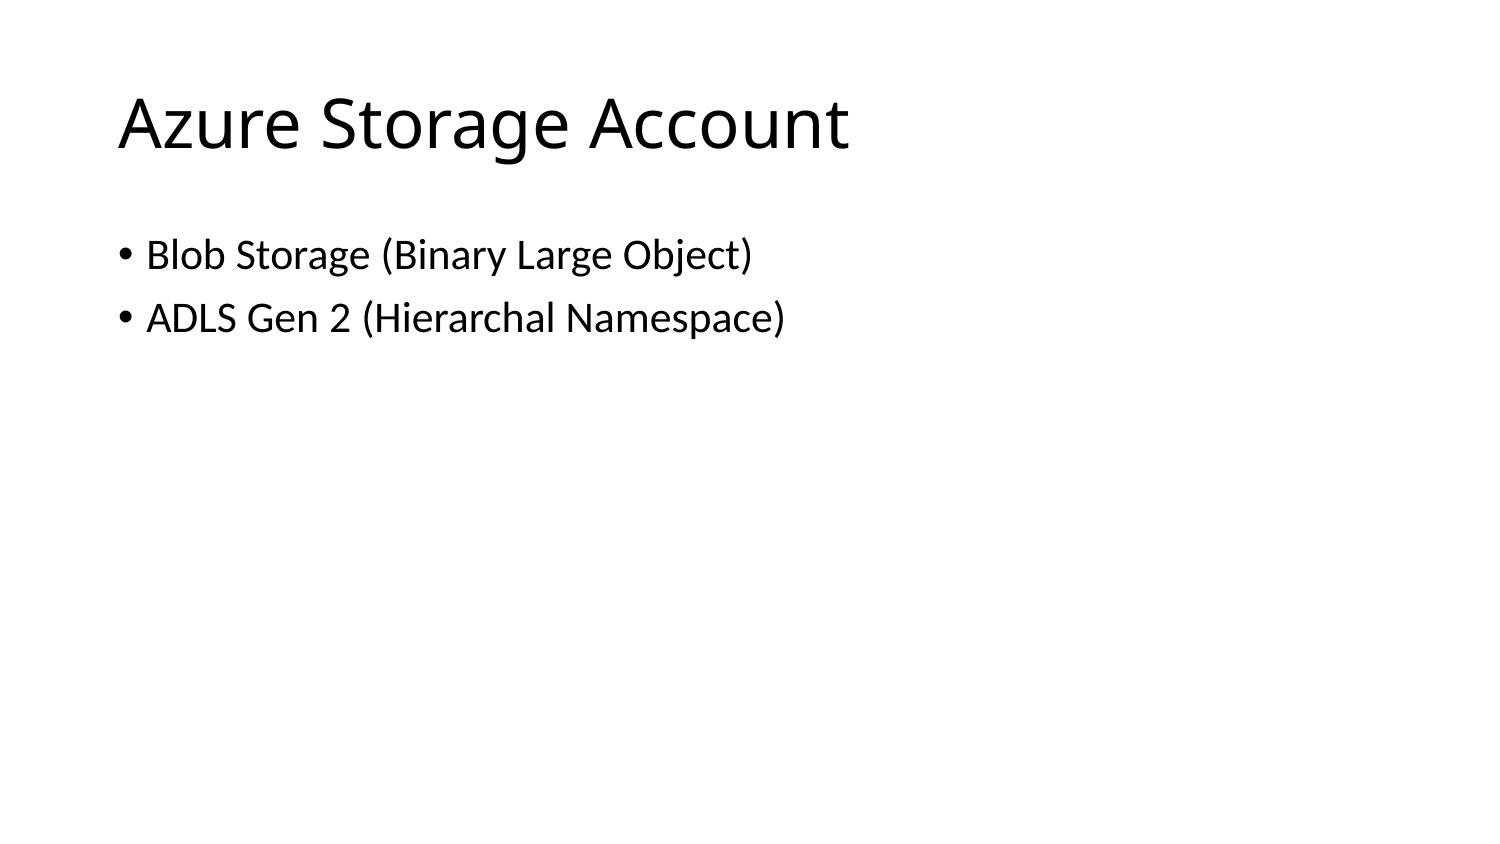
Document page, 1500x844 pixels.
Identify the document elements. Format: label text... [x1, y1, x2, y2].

list Blob Storage (Binary Large Object) ADLS Gen 2 (Hierarchal Namespace) [103, 224, 1397, 760]
title Azure Storage Account [103, 44, 1397, 208]
